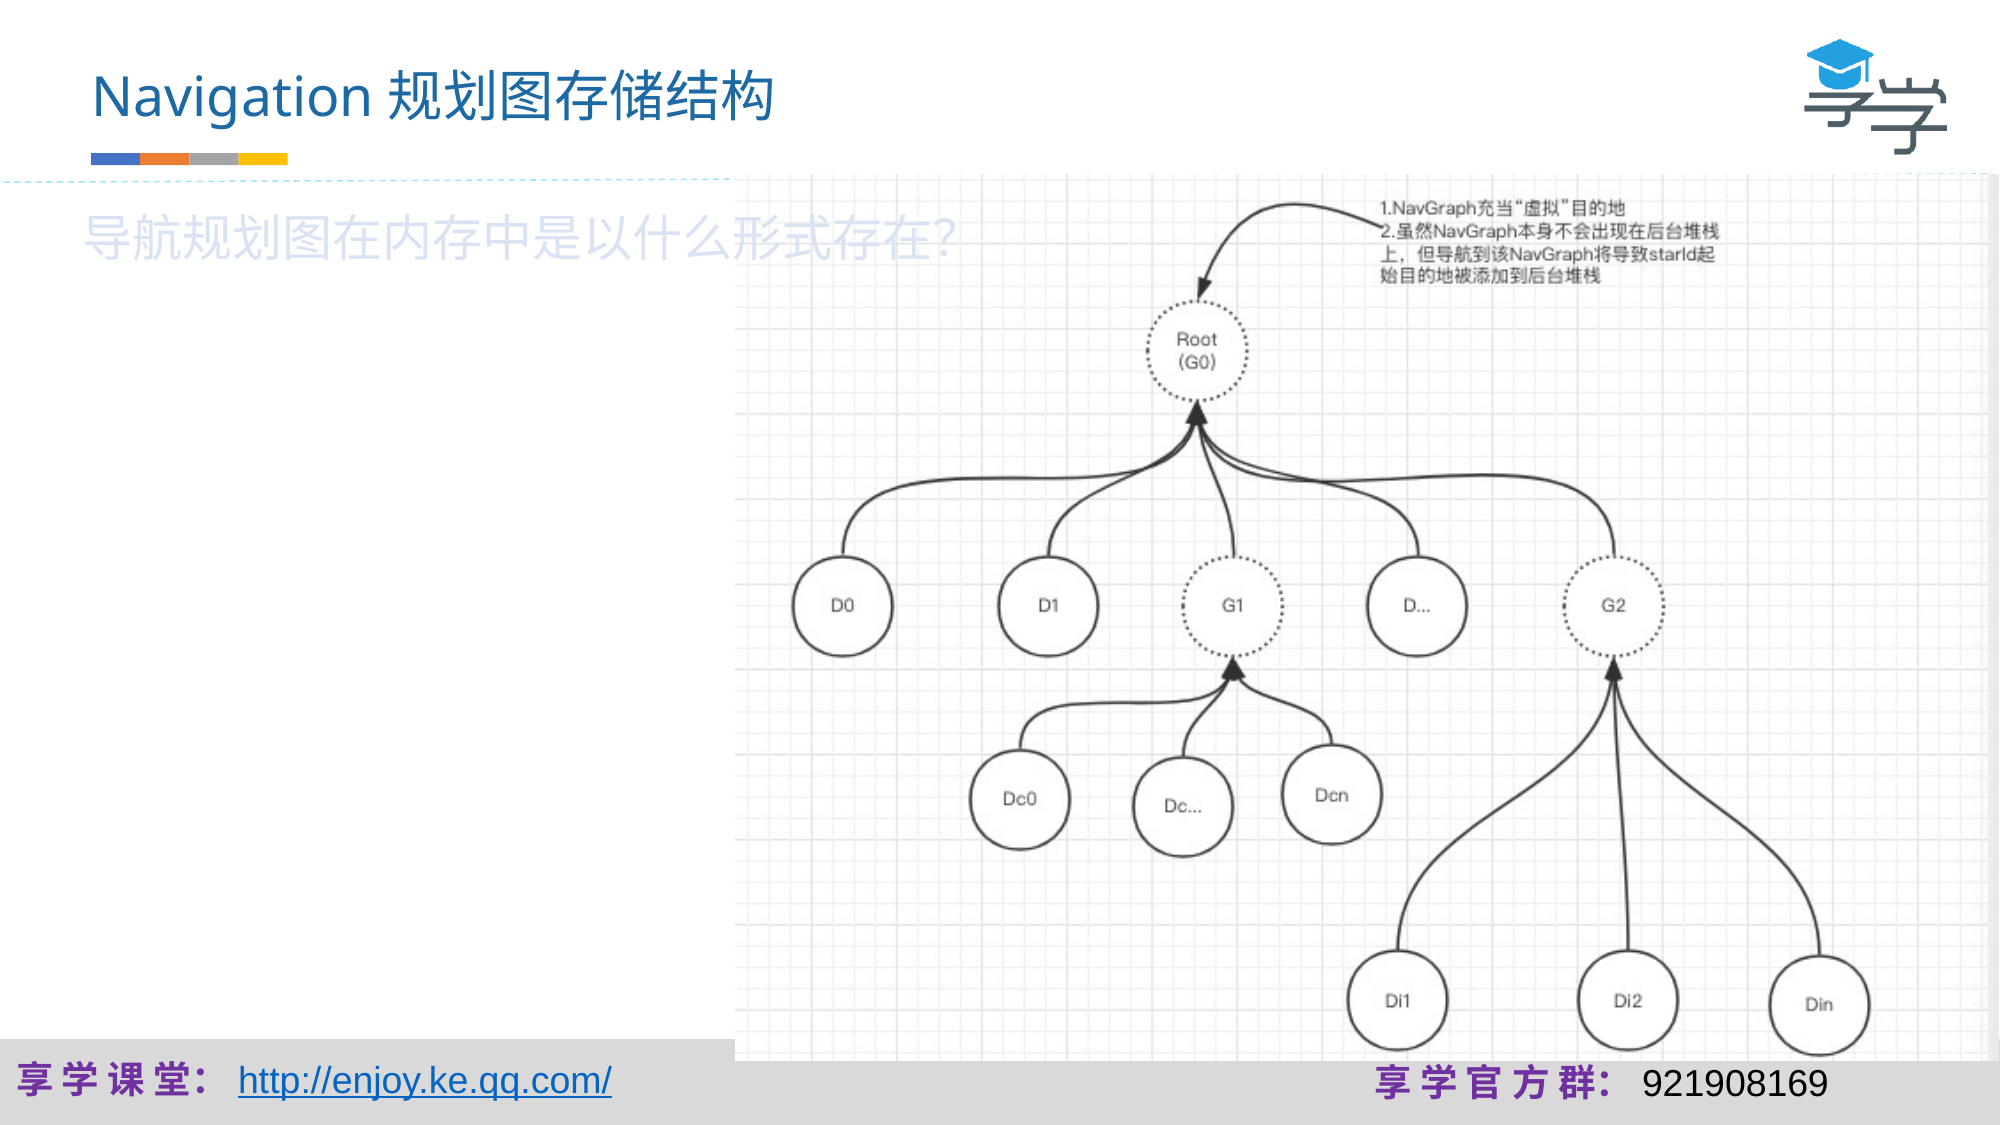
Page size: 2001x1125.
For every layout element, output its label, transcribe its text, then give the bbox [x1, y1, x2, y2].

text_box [90, 152, 288, 166]
text_box Navigation规划图存储结构 [91, 60, 975, 128]
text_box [0, 173, 1993, 183]
picture [1799, 20, 1952, 173]
picture [735, 174, 1999, 1061]
text_box 导航规划图在内存中是以什么形式存在？ [68, 198, 735, 274]
